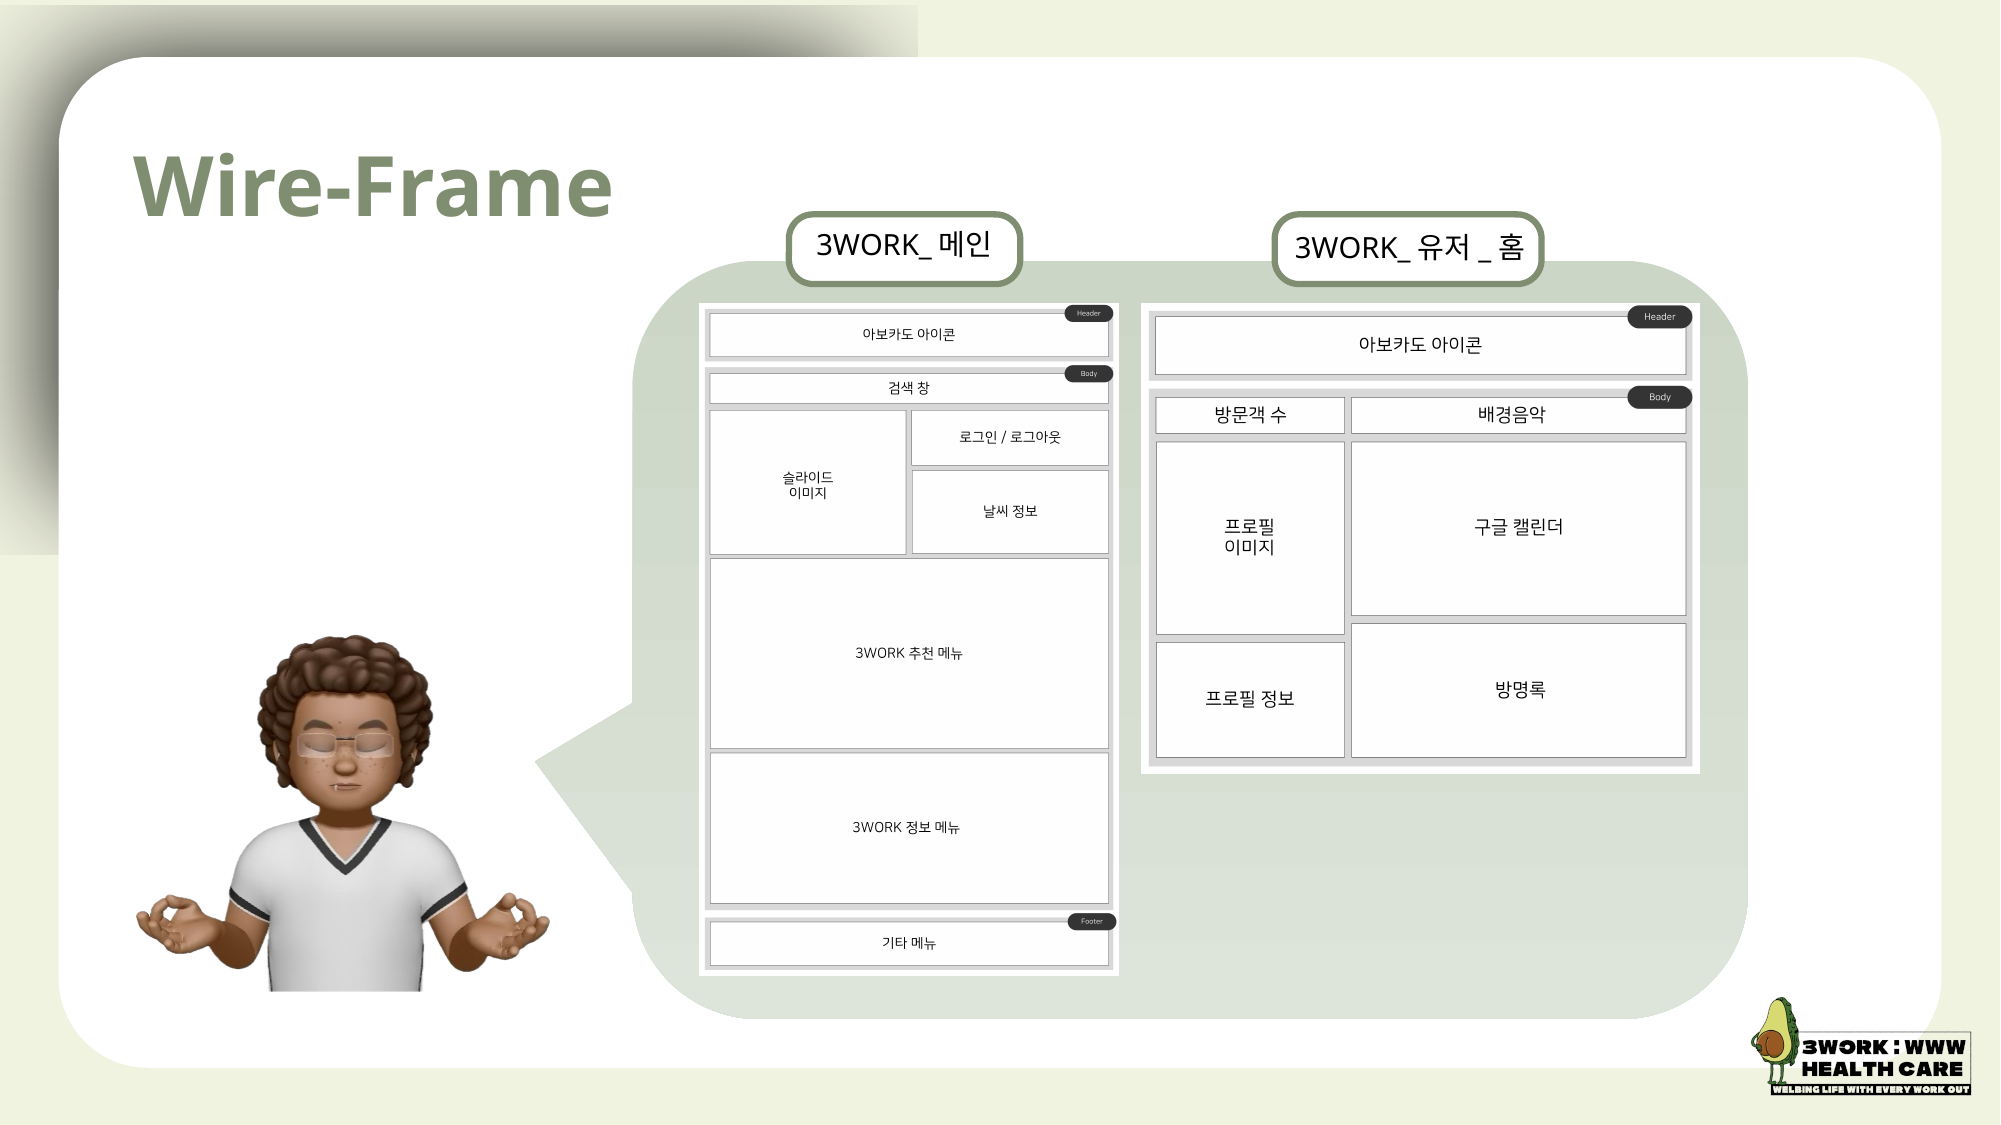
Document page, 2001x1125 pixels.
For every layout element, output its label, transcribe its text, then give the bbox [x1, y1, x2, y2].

text_box [57, 56, 1943, 1069]
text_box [1274, 214, 1561, 285]
picture [699, 303, 1119, 976]
text_box [556, 259, 1749, 1021]
picture [135, 572, 556, 992]
picture [1141, 303, 1700, 774]
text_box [788, 214, 1021, 285]
picture [1747, 991, 1975, 1100]
text_box Wire-Frame [118, 125, 941, 240]
